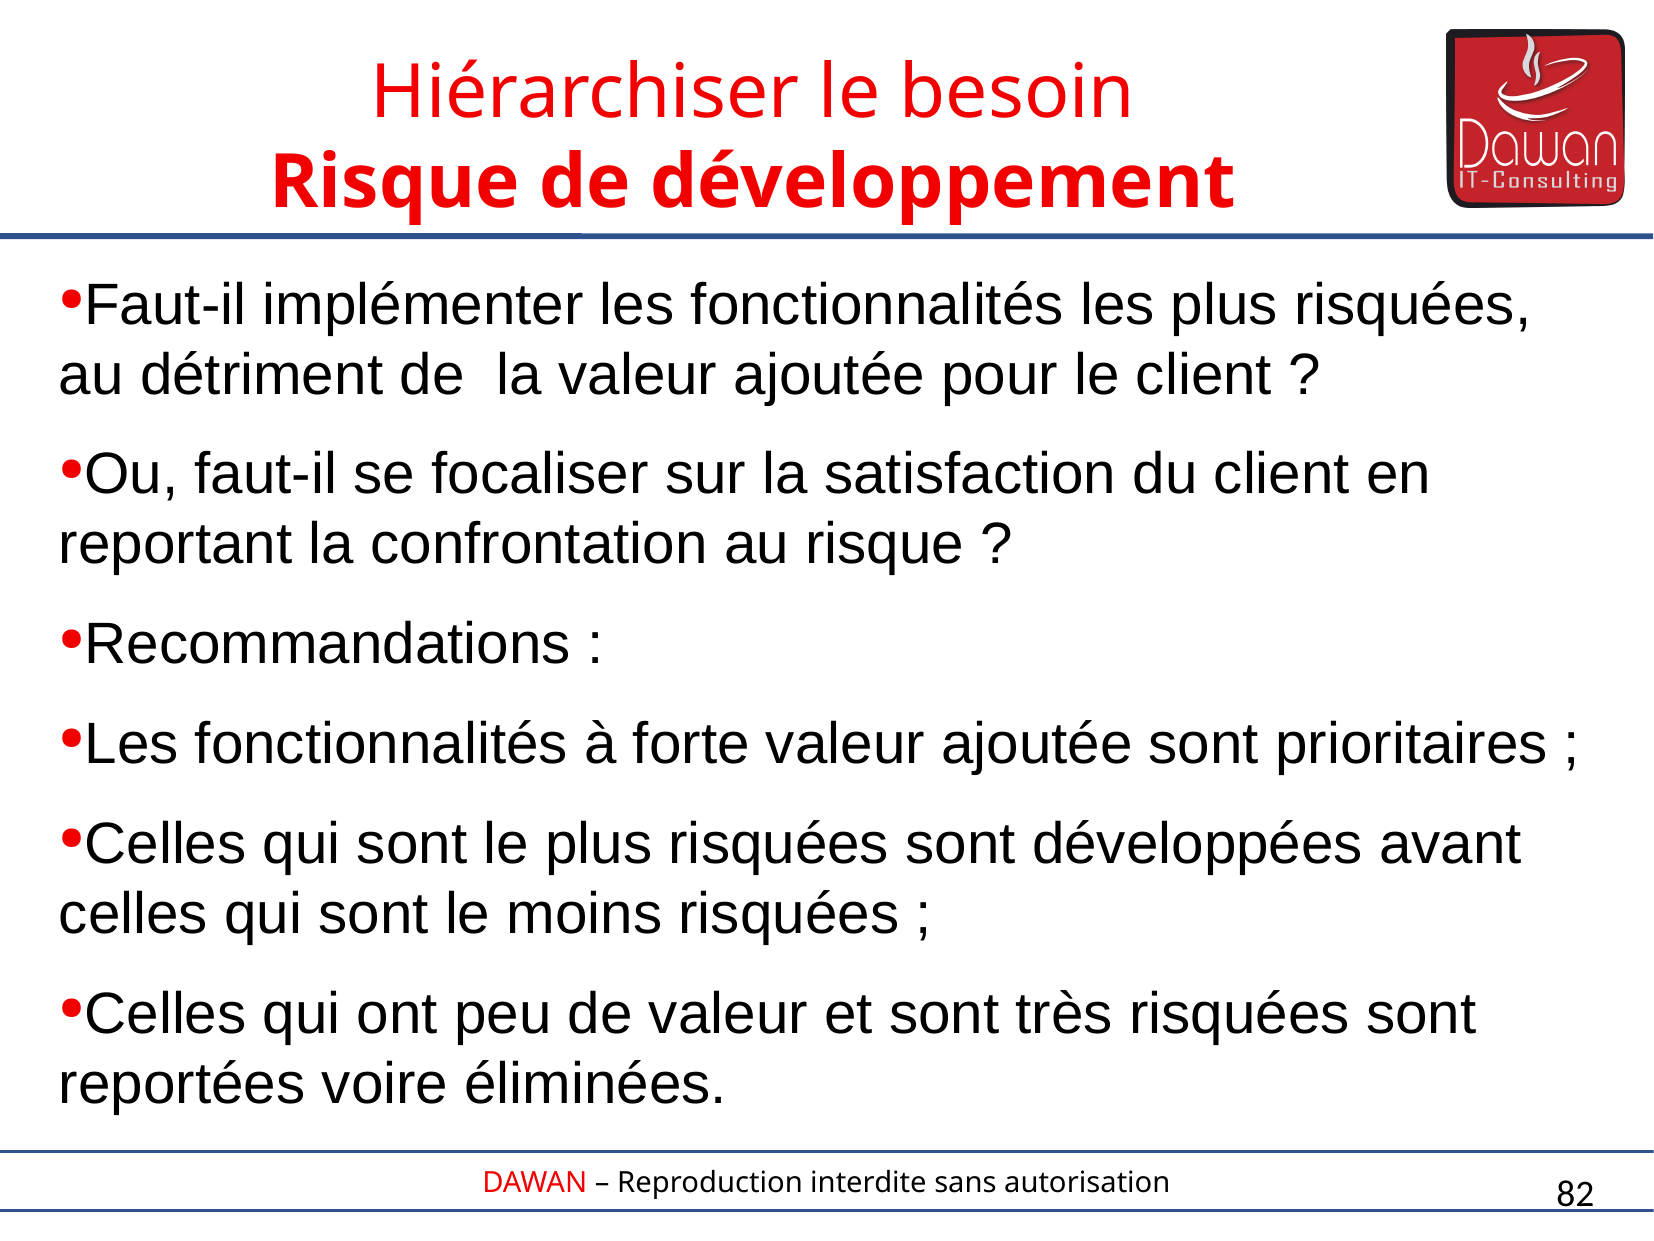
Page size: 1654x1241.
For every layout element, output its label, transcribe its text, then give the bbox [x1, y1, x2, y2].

text_box 82 [1535, 1169, 1595, 1233]
picture [1447, 29, 1625, 208]
title Hiérarchiser le besoin Risque de développement [59, 29, 1447, 237]
list Faut-il implémenter les fonctionnalités les plus risquées, au détriment de la valeur ajoutée pour le client ? Ou, faut-il se focaliser sur la satisfaction du client en reportant la confrontation au risque ? Recommandations : Les fonctionnalités à forte valeur ajoutée sont prioritaires ; Celles qui sont le plus risquées sont développées avant celles qui sont le moins risquées ; Celles qui ont peu de valeur et sont très risquées sont reportées voire éliminées. [59, 265, 1595, 1131]
